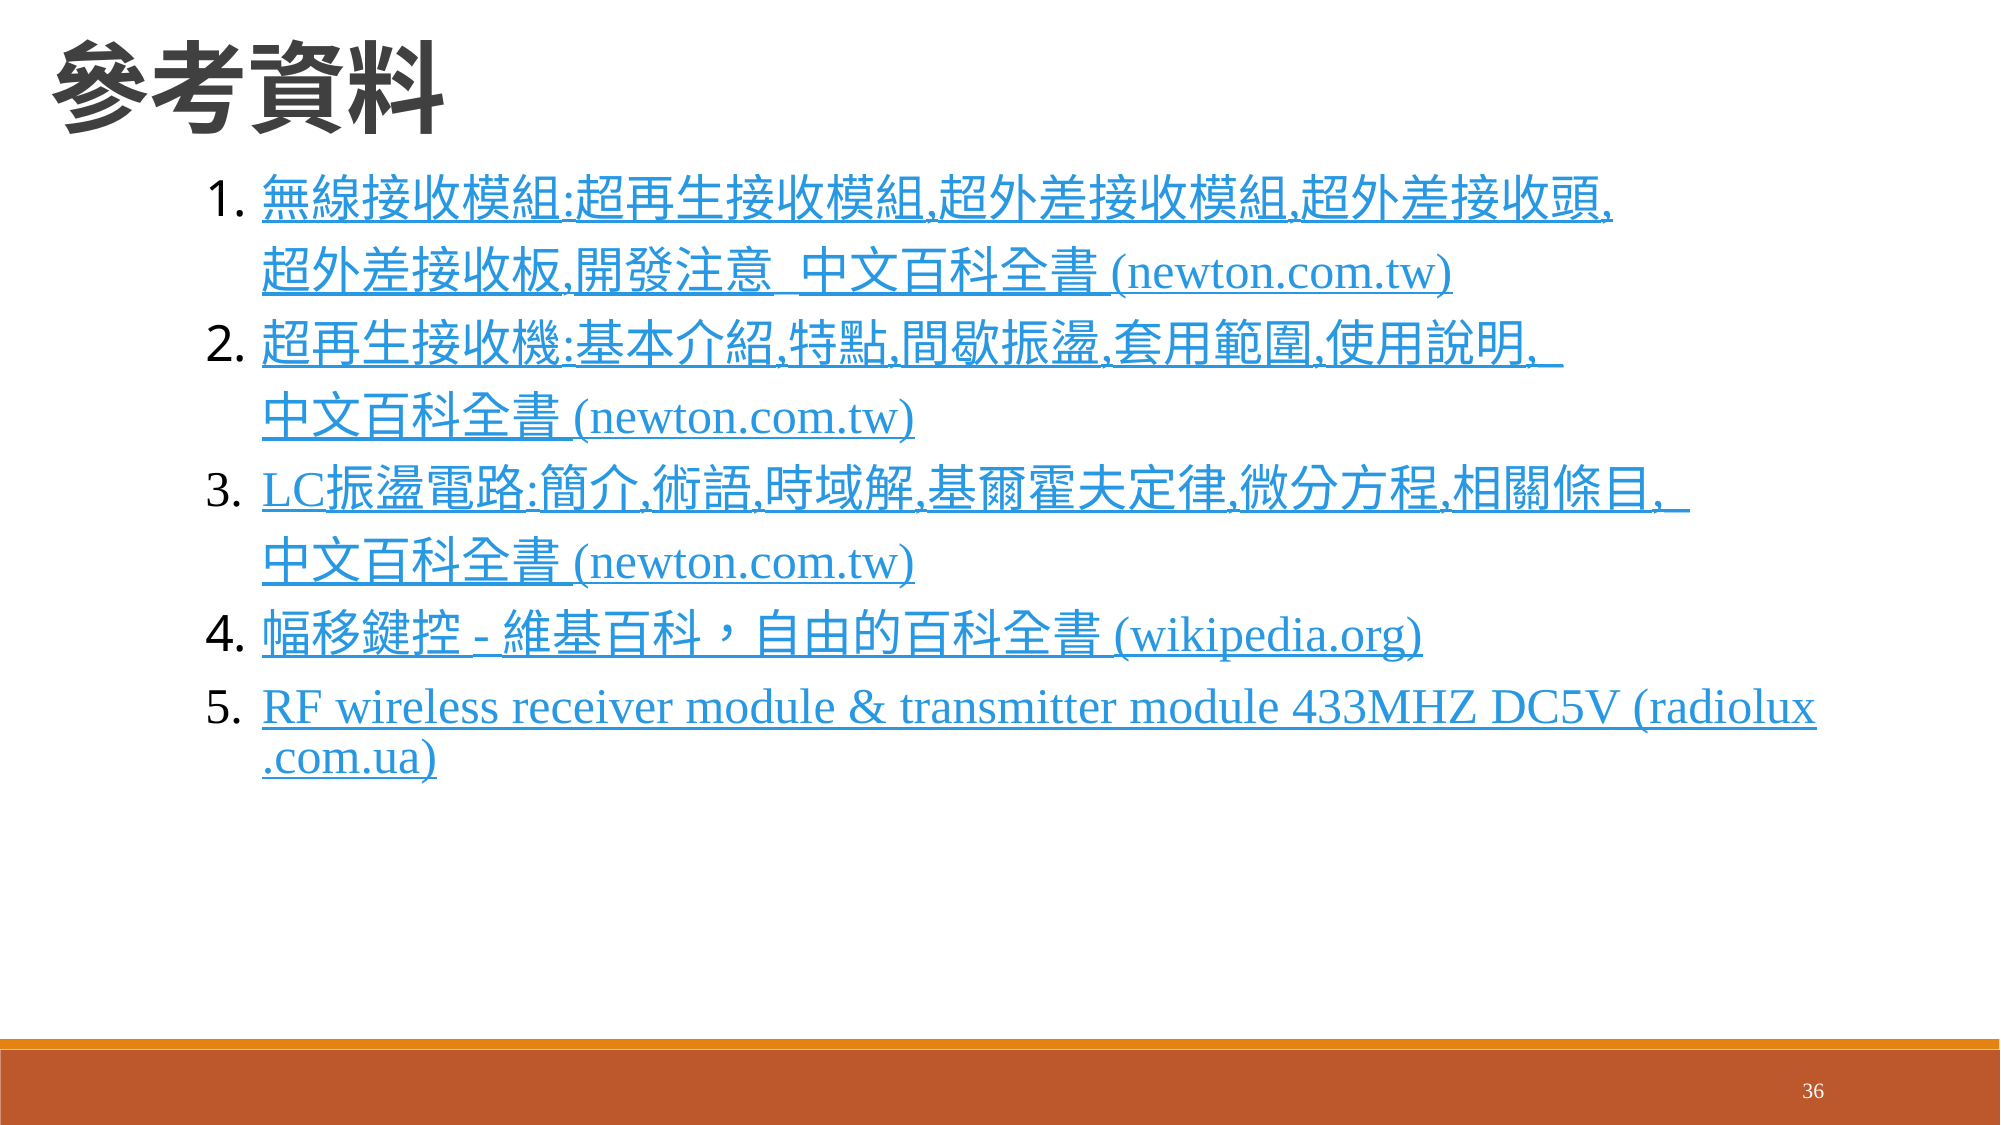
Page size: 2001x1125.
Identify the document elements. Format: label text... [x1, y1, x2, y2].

text_box 參考資料 [34, 36, 1498, 159]
slide_number 36 [1624, 1059, 1840, 1120]
text_box 無線接收模組:超再生接收模組,超外差接收模組,超外差接收頭,超外差接收板,開發注意_中文百科全書 (newton.com.tw) 超再生接收機:基本介紹,特點,間歇振盪,套用範圍,使用說明,_中文百科全書 (newton.com.tw) LC振盪電路:簡介,術語,時域解,基爾霍夫定律,微分方程,相關條目,_中文百科全書 (newton.com.tw) 幅移鍵控 - 維基百科，自由的百科全書 (wikipedia.org) RF wireless receiver module & transmitter module 433MHZ DC5V (radiolux.com.ua) [190, 158, 1840, 741]
